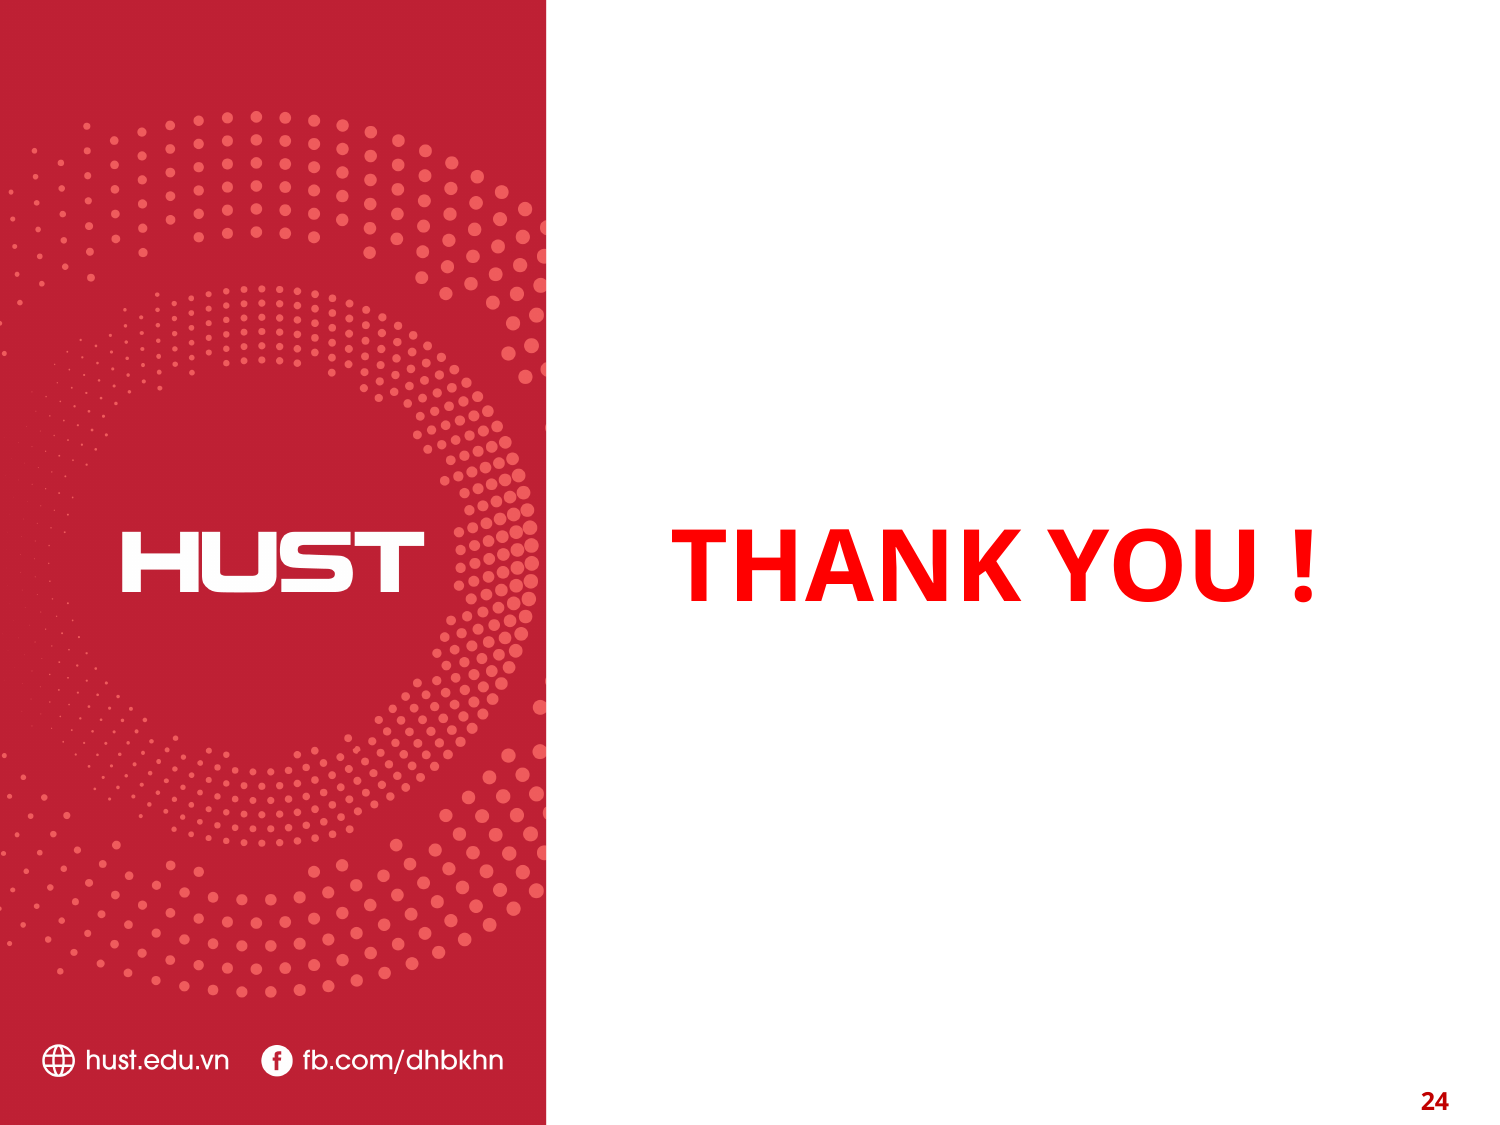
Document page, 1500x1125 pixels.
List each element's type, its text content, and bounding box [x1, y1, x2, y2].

list THANK YOU ! [578, 165, 1462, 1073]
picture [0, 0, 1500, 1125]
slide_number 24 [1126, 1078, 1464, 1125]
